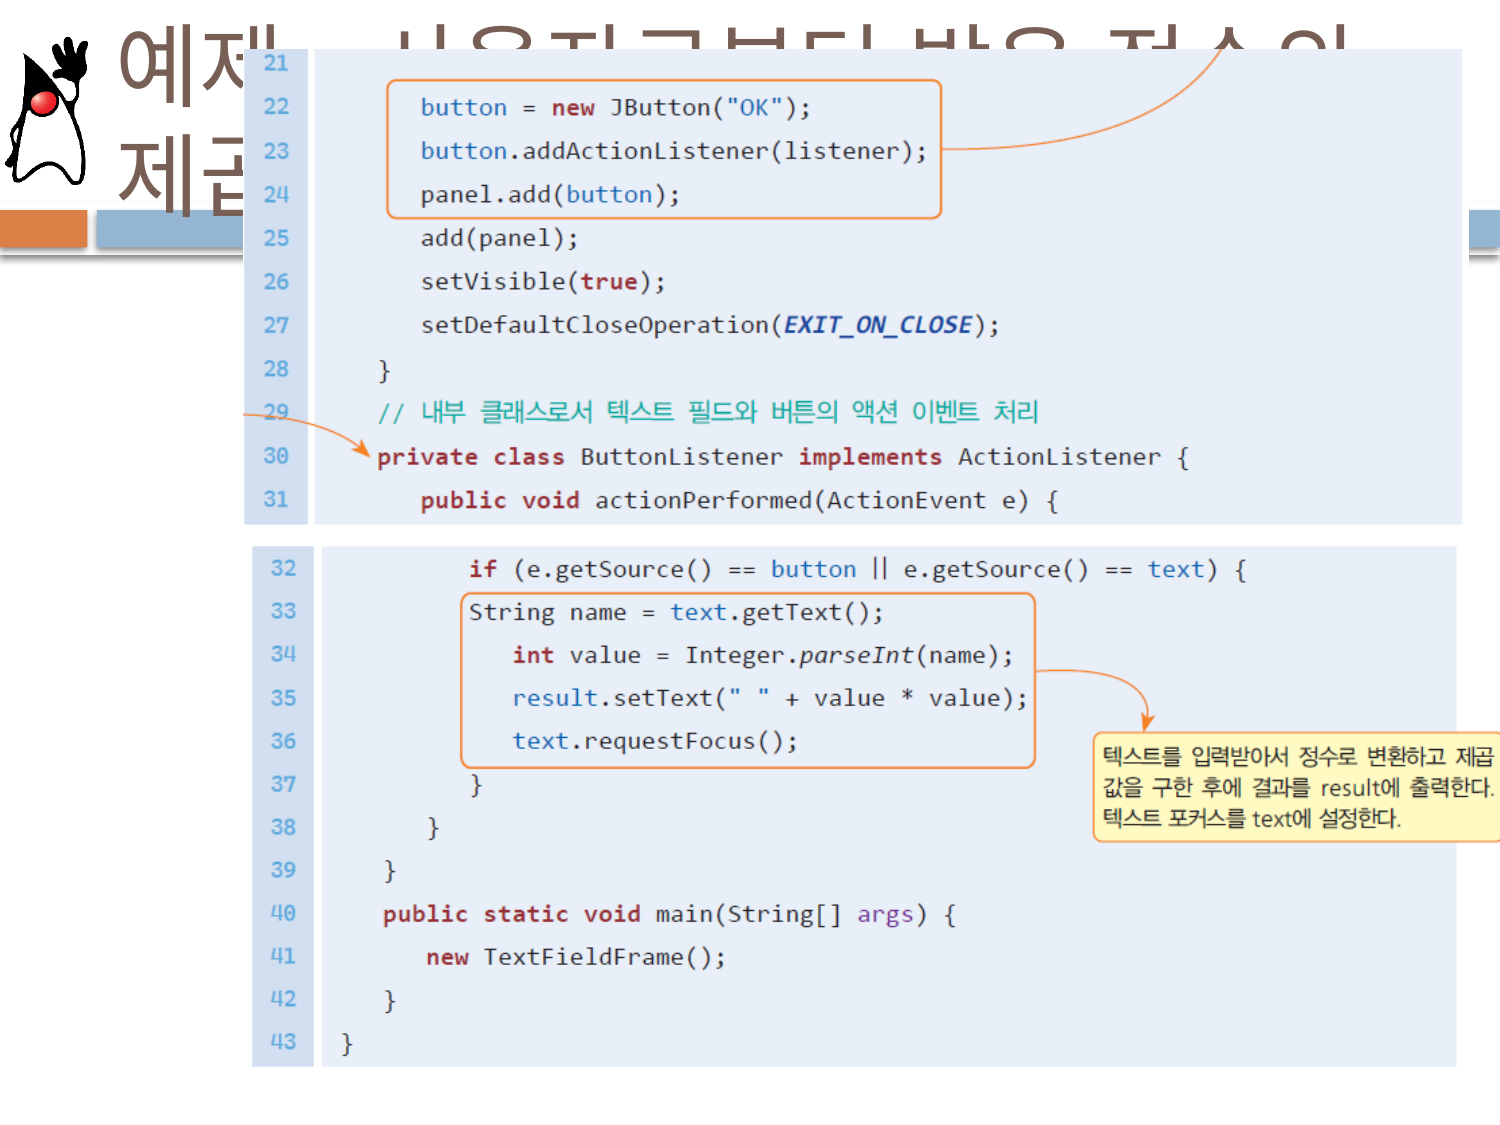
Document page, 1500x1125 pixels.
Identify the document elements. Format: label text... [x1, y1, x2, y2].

picture [243, 533, 1500, 1076]
title 예제: 사용자로부터 받은 정수의 제곱 계산하기 [100, 37, 1438, 200]
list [243, 49, 1469, 533]
picture [5, 37, 88, 185]
